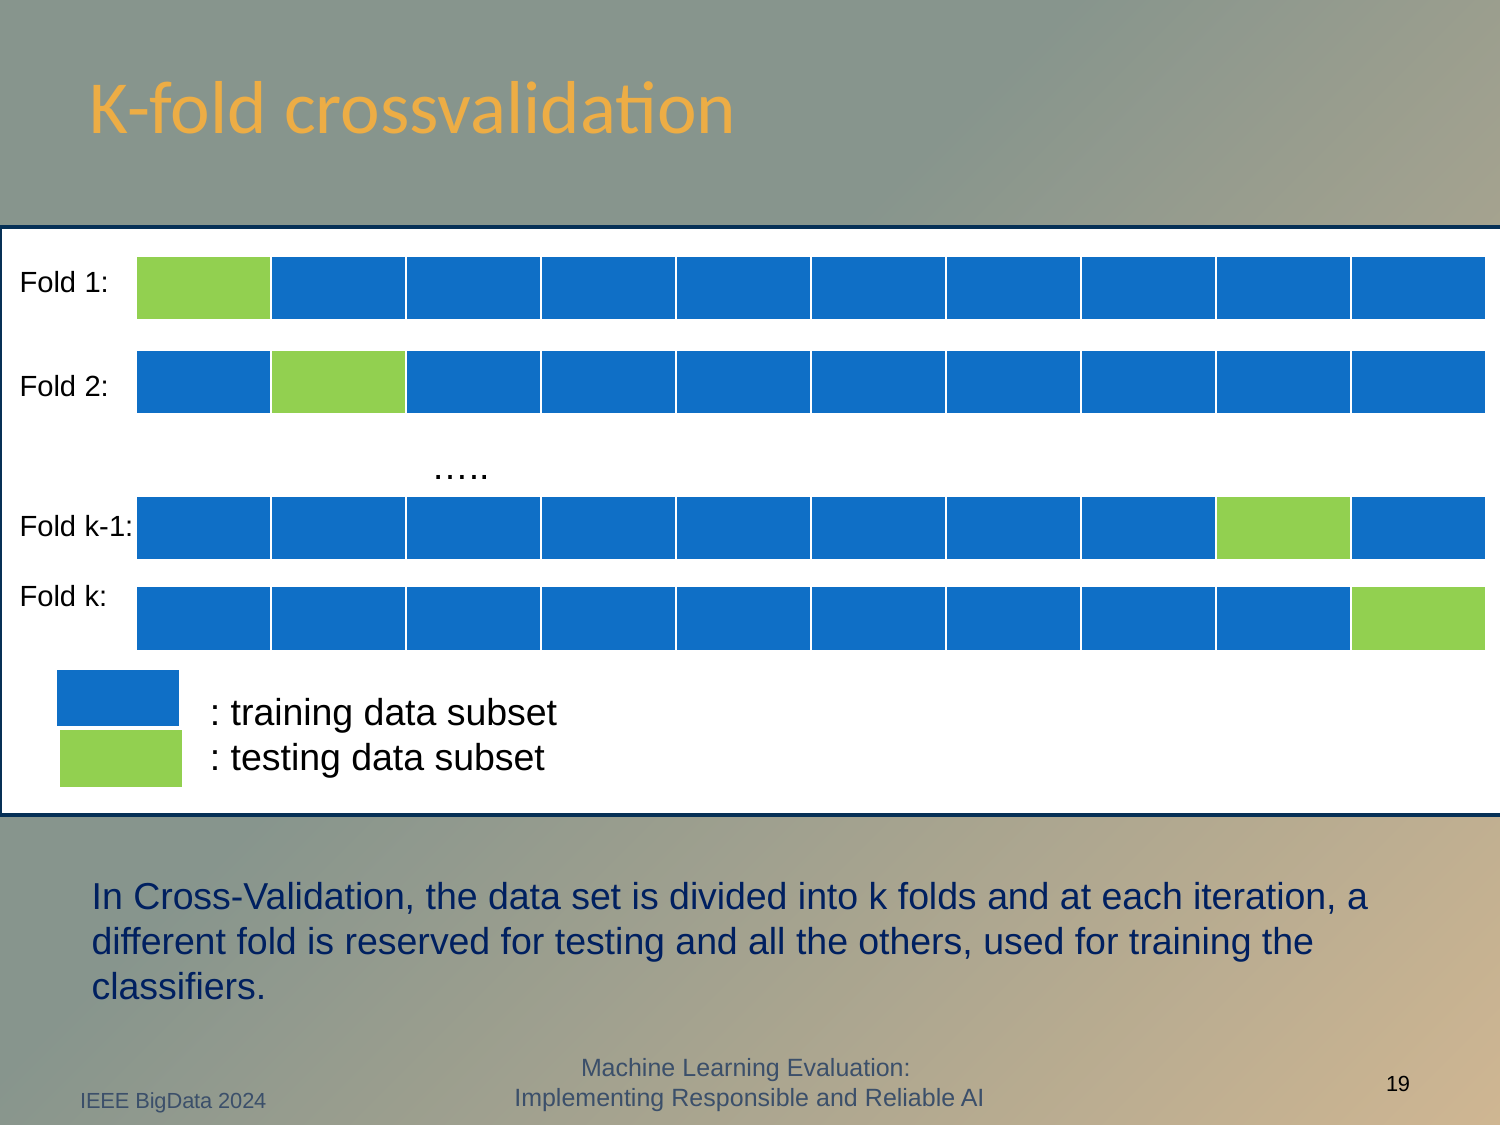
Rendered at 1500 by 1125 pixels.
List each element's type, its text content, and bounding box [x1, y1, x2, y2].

table_header [947, 257, 1080, 319]
table_header [149, 351, 270, 413]
slide_number IEEE BigData 2024 [0, 1052, 349, 1113]
table_header [947, 497, 1080, 559]
table_header [149, 587, 270, 650]
table_header [272, 351, 405, 413]
table_header [812, 587, 945, 650]
table_header [677, 257, 810, 319]
table_header [1082, 351, 1215, 413]
table_header [272, 497, 405, 559]
title K-fold crossvalidation [75, 51, 1425, 239]
table_header [407, 257, 540, 319]
table_header [947, 587, 1080, 650]
table_header [149, 257, 270, 319]
table_header [542, 497, 675, 559]
text_box Fold 1: Fold 2: Fold k-1: Fold k: [4, 255, 149, 690]
text_box In Cross-Validation, the data set is divided into k folds and at each iteration, a different fold is reserved for testing and all the others, used for training the classifiers. [76, 864, 1395, 1060]
table_header [407, 497, 540, 559]
table_header [1352, 587, 1485, 650]
table_header [1352, 497, 1485, 559]
text_box ….. [416, 435, 505, 495]
table_header [677, 587, 810, 650]
table_header [812, 257, 945, 319]
table_header [1082, 497, 1215, 559]
table_header [1217, 351, 1350, 413]
table_header [1217, 497, 1350, 559]
slide_number 19 [1057, 1052, 1425, 1113]
table_header [542, 351, 675, 413]
table_header [1217, 587, 1350, 650]
table_header [272, 587, 405, 650]
table_header [60, 730, 182, 787]
table_header [542, 257, 675, 319]
table_header [812, 497, 945, 559]
text_box : training data subset : testing data subset [195, 680, 573, 785]
table_header [1352, 351, 1485, 413]
table_header [407, 587, 540, 650]
table_header [1352, 257, 1485, 319]
table_header [812, 351, 945, 413]
footer Machine Learning Evaluation: Implementing Responsible and Reliable AI [474, 1060, 1025, 1112]
table_header [407, 351, 540, 413]
table_header [149, 497, 270, 559]
table_header [677, 497, 810, 559]
text_box [0, 225, 1500, 817]
table_header [947, 351, 1080, 413]
table_header [272, 257, 405, 319]
table_header [542, 587, 675, 650]
table_header [57, 670, 179, 726]
table_header [1082, 257, 1215, 319]
table_header [677, 351, 810, 413]
table_header [1082, 587, 1215, 650]
table_header [1217, 257, 1350, 319]
